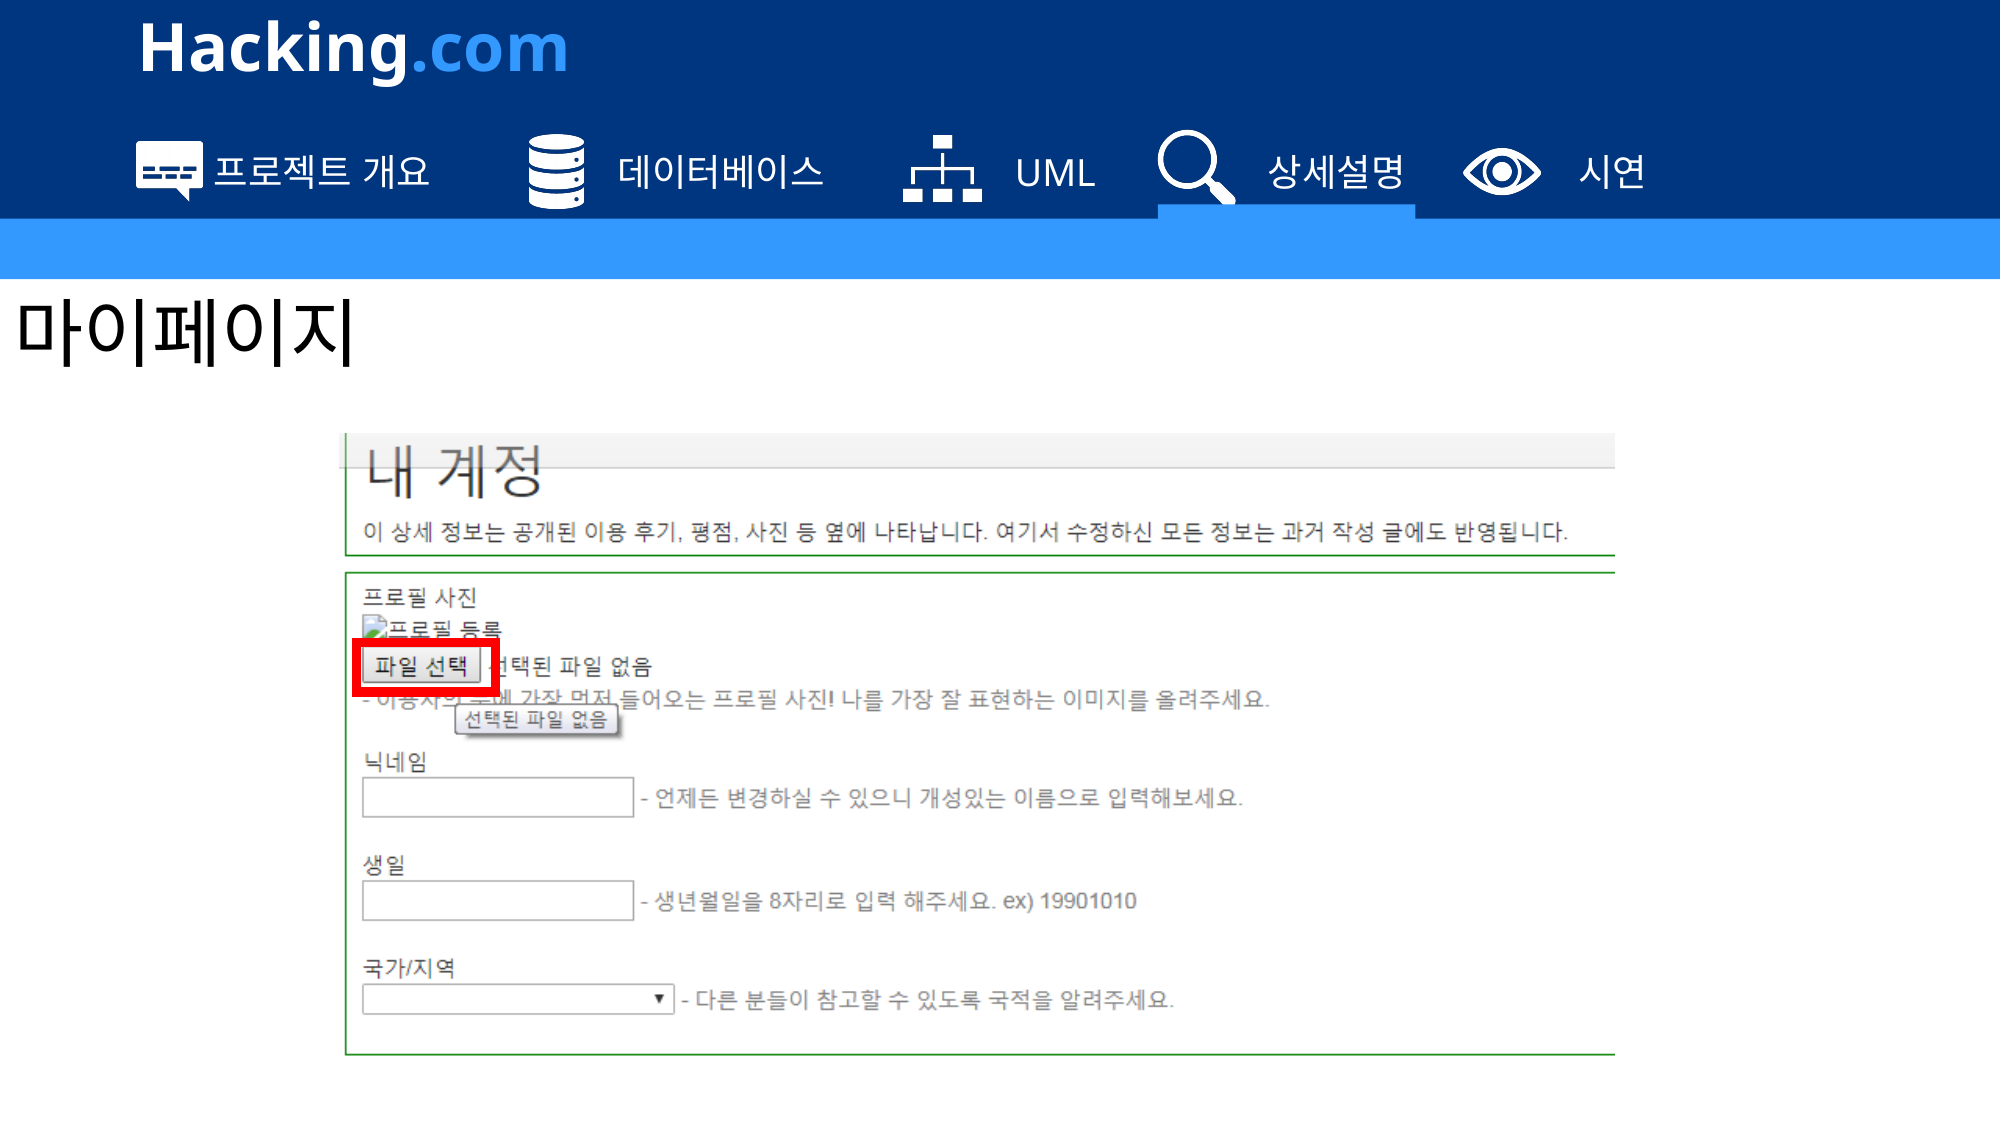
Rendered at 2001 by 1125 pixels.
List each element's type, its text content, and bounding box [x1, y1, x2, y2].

picture [339, 433, 1615, 1062]
text_box 마이페이지 [0, 279, 410, 384]
text_box [0, 219, 2000, 280]
picture [0, 0, 2000, 219]
